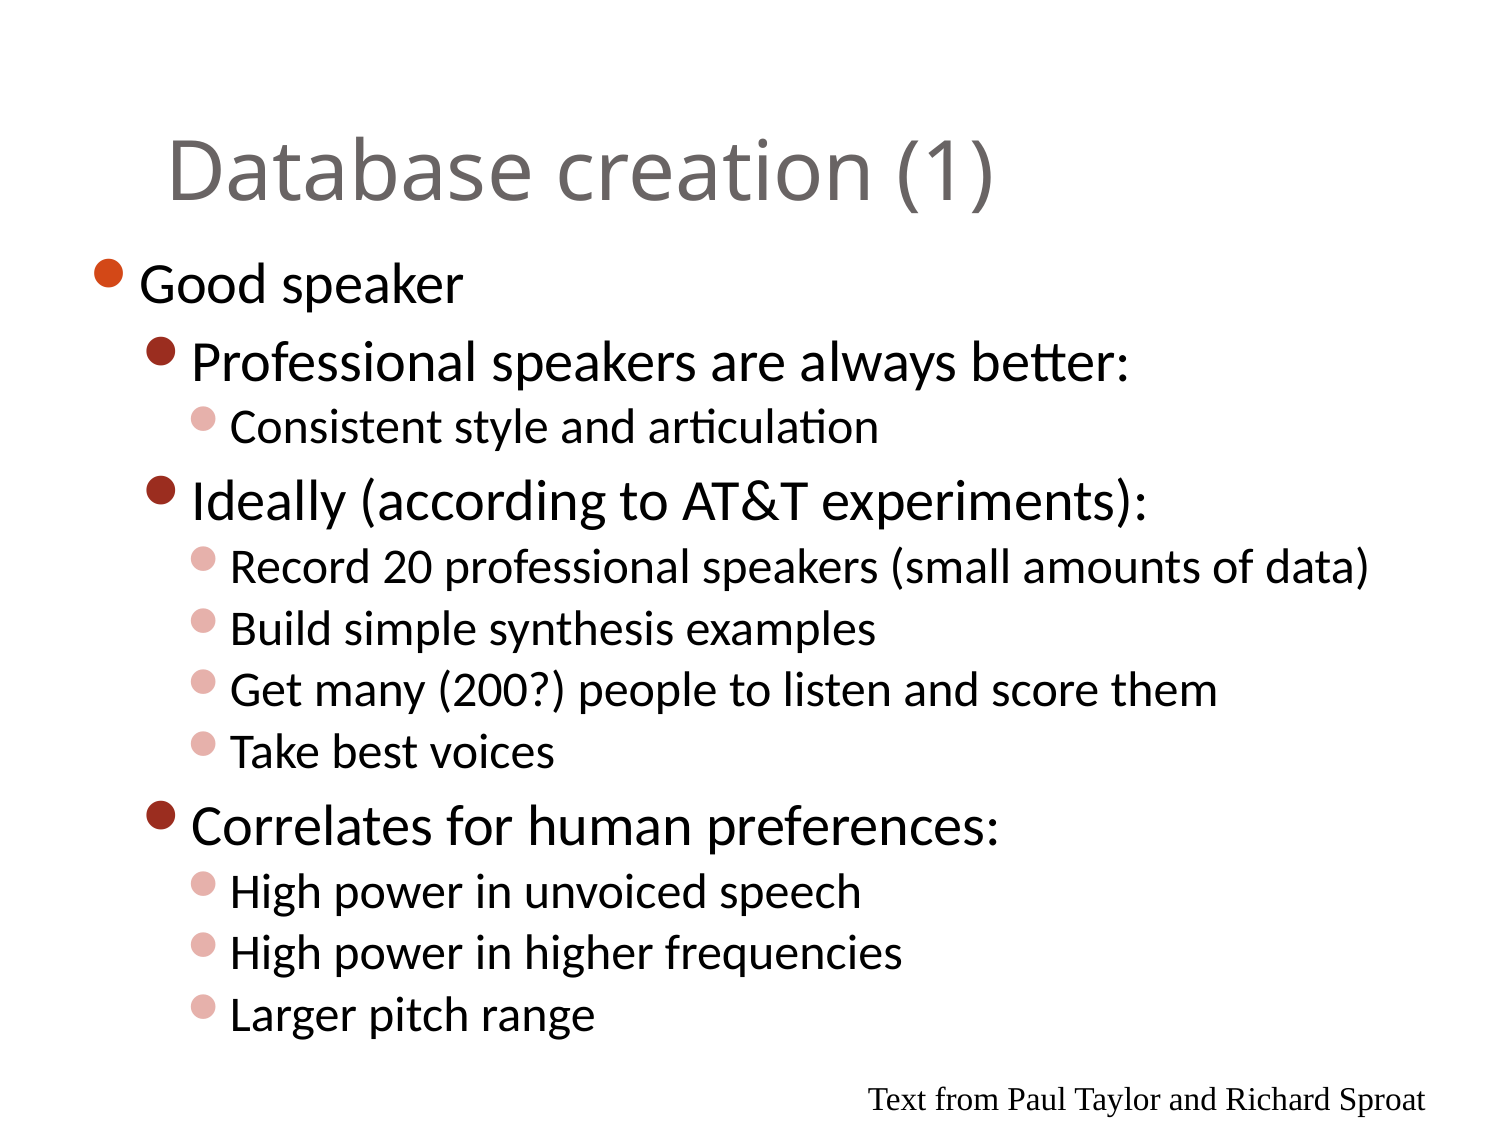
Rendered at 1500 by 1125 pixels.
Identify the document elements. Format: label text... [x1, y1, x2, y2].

list Good speaker Professional speakers are always better: Consistent style and articulation Ideally (according to AT&T experiments): Record 20 professional speakers (small amounts of data) Build simple synthesis examples Get many (200?) people to listen and score them Take best voices Correlates for human preferences: High power in unvoiced speech High power in higher frequencies Larger pitch range [74, 237, 1500, 988]
title Database creation (1) [149, 44, 1426, 233]
text_box Text from Paul Taylor and Richard Sproat [853, 1069, 1442, 1125]
